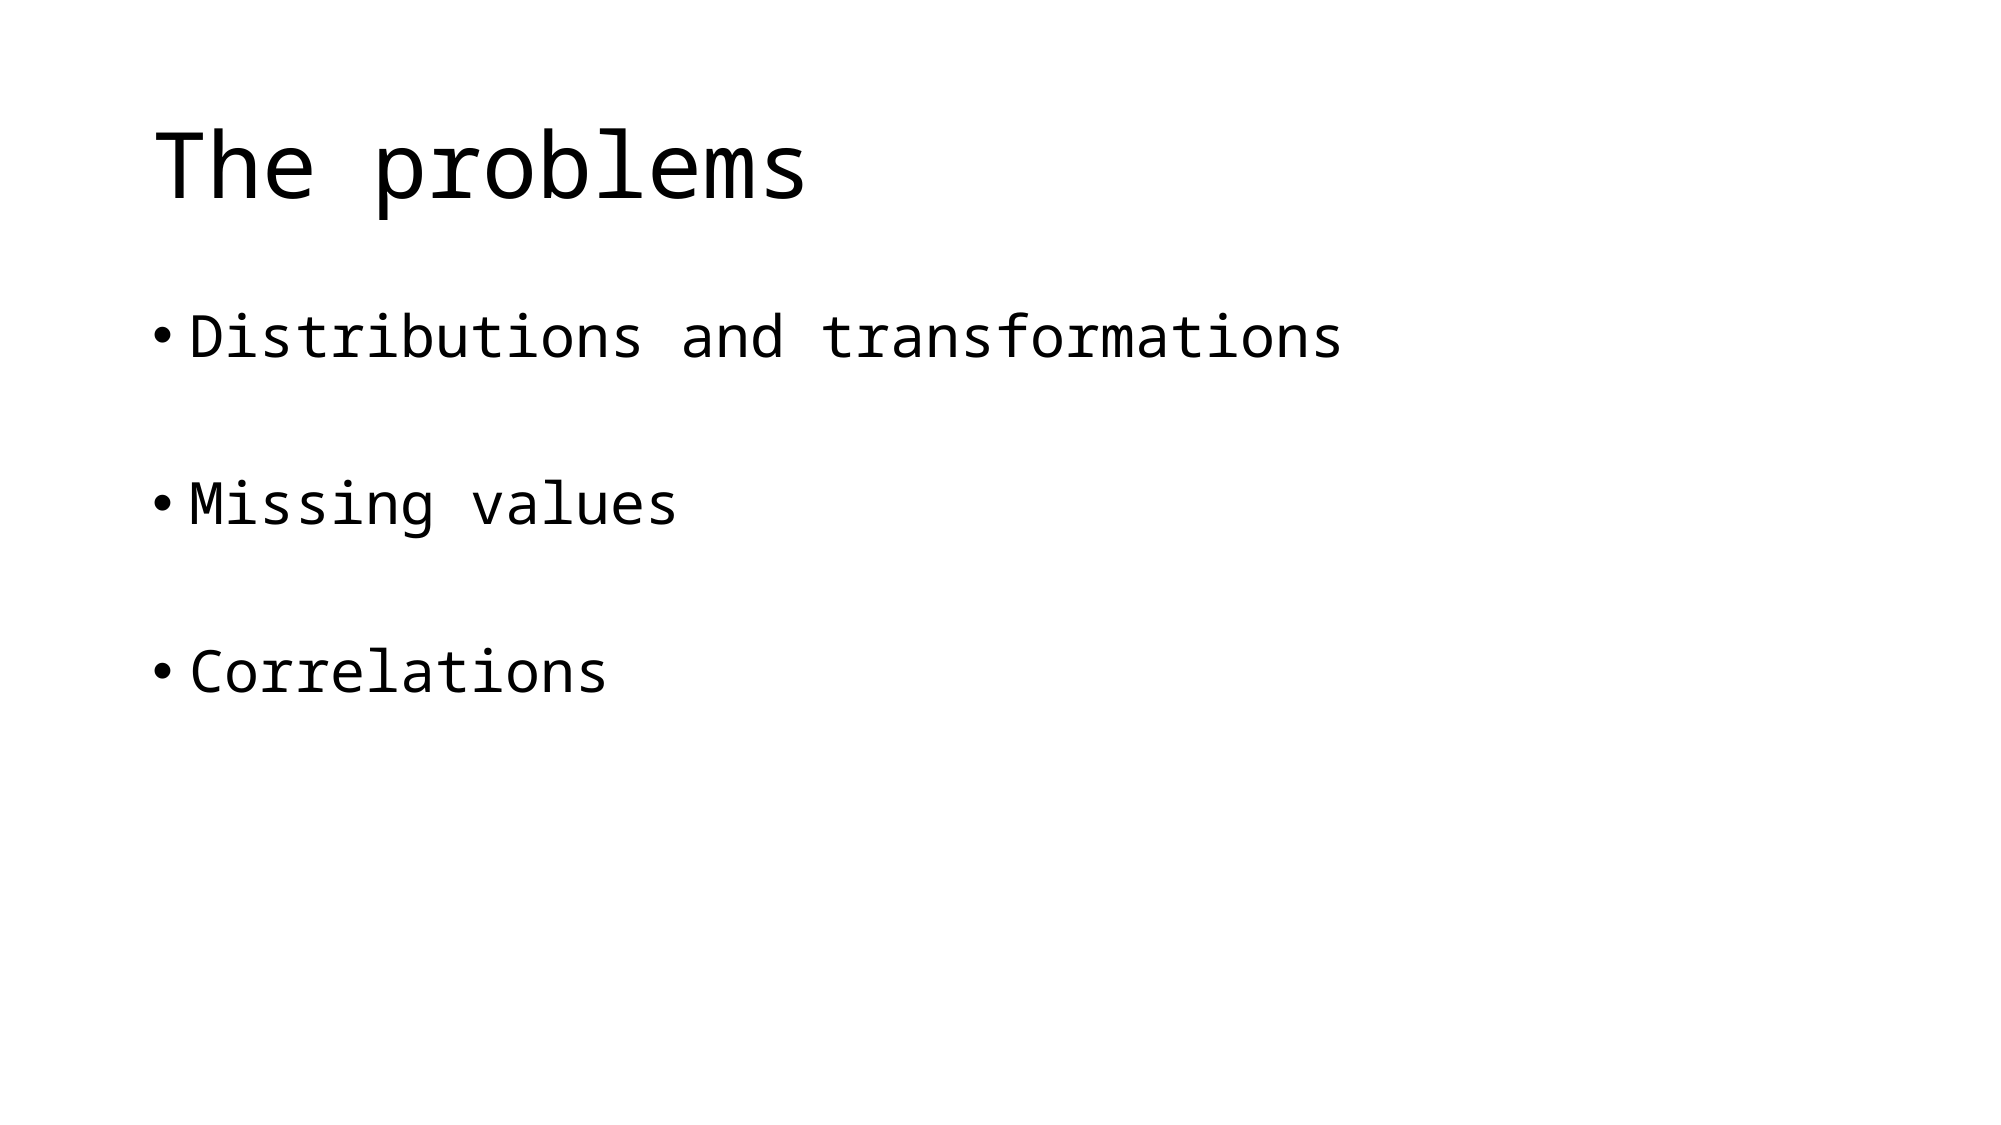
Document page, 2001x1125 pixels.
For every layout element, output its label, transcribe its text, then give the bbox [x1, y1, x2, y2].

list Distributions and transformations Missing values Correlations [137, 299, 1863, 1014]
title The problems [137, 59, 1863, 278]
